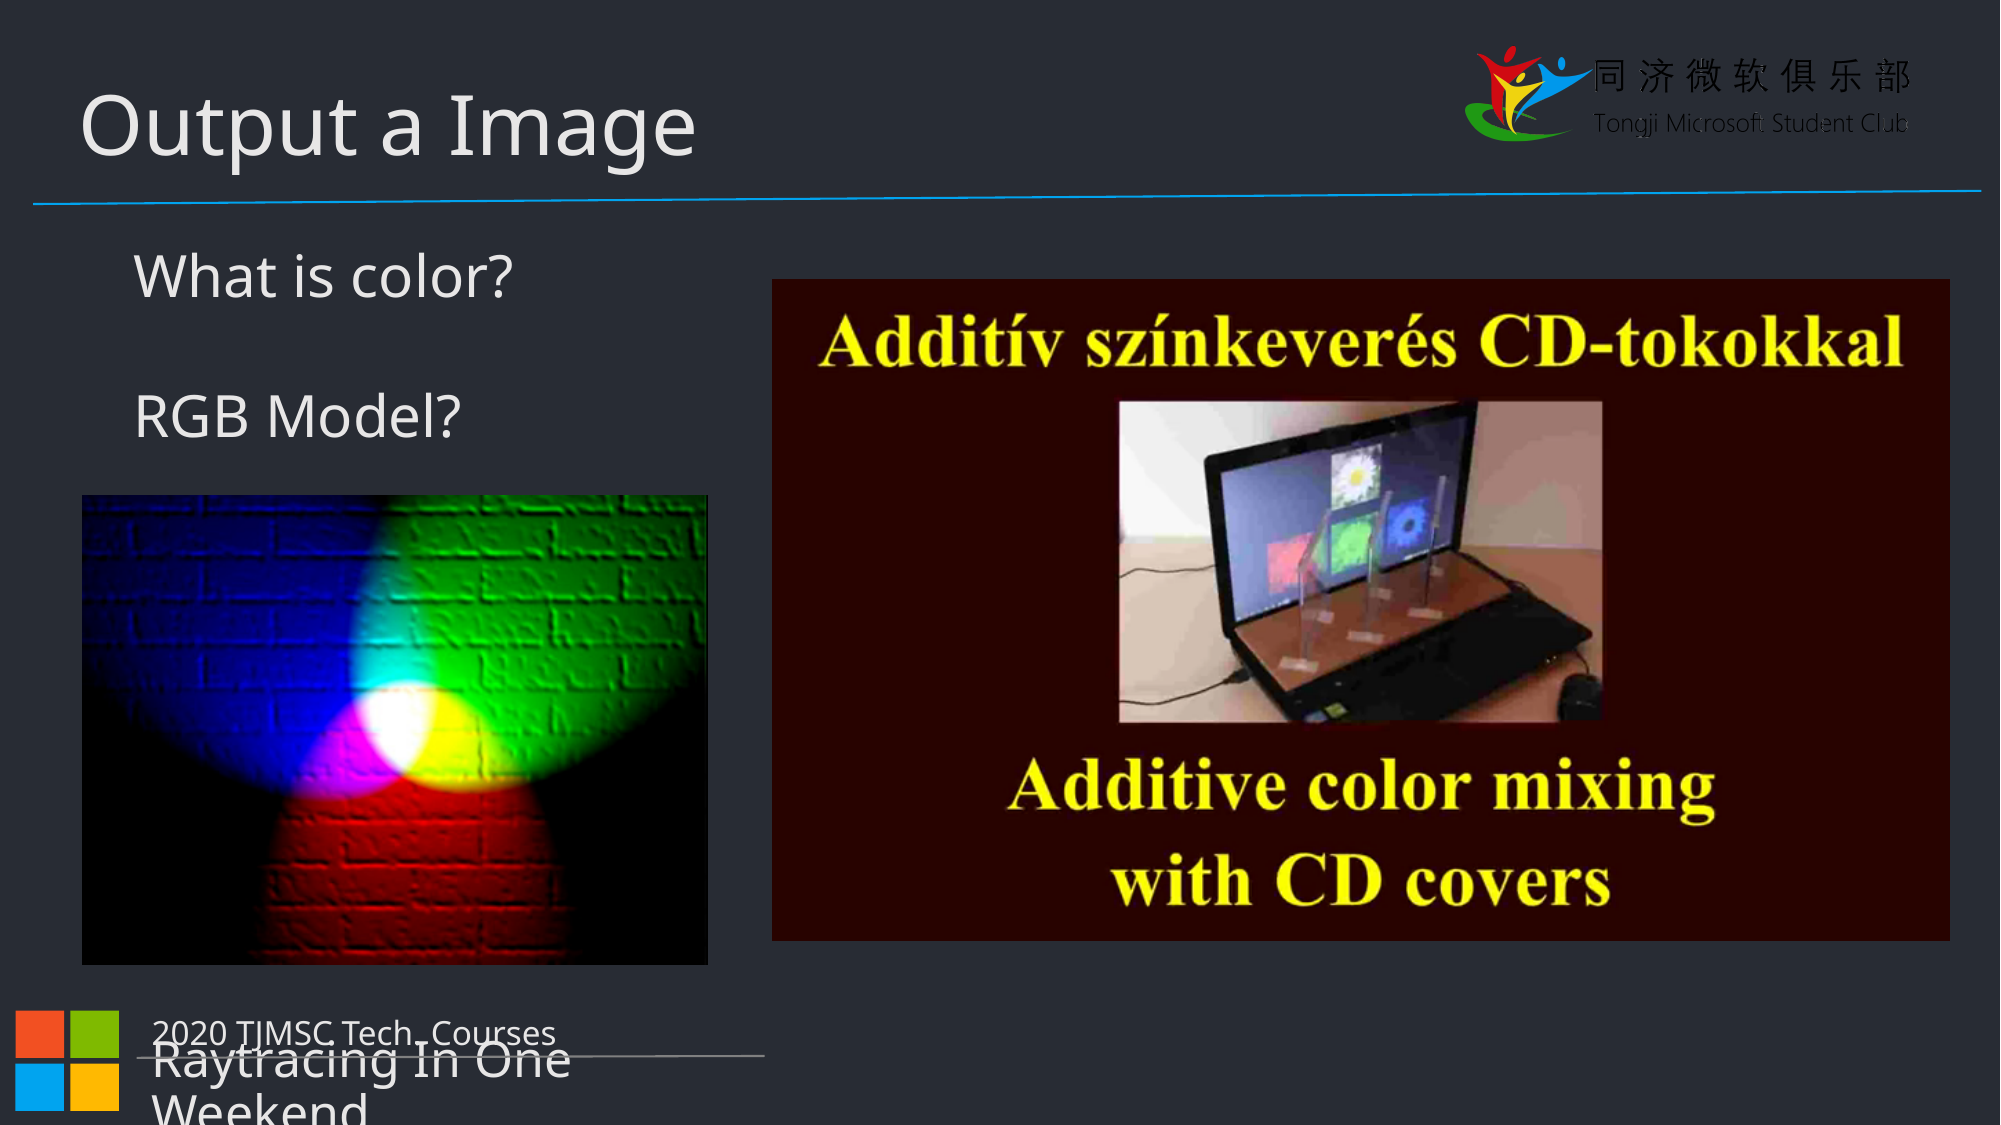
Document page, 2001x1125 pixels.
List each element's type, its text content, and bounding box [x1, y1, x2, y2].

text_box Raytracing In One Weekend [136, 1060, 796, 1116]
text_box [771, 278, 1951, 942]
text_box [15, 1010, 119, 1111]
text_box Output a Image [63, 47, 1402, 210]
text_box What is color? RGB Model? [118, 231, 1802, 457]
picture [1459, 34, 1918, 162]
text_box 2020 TJMSC Tech. Courses [136, 1008, 682, 1055]
picture [82, 495, 708, 965]
